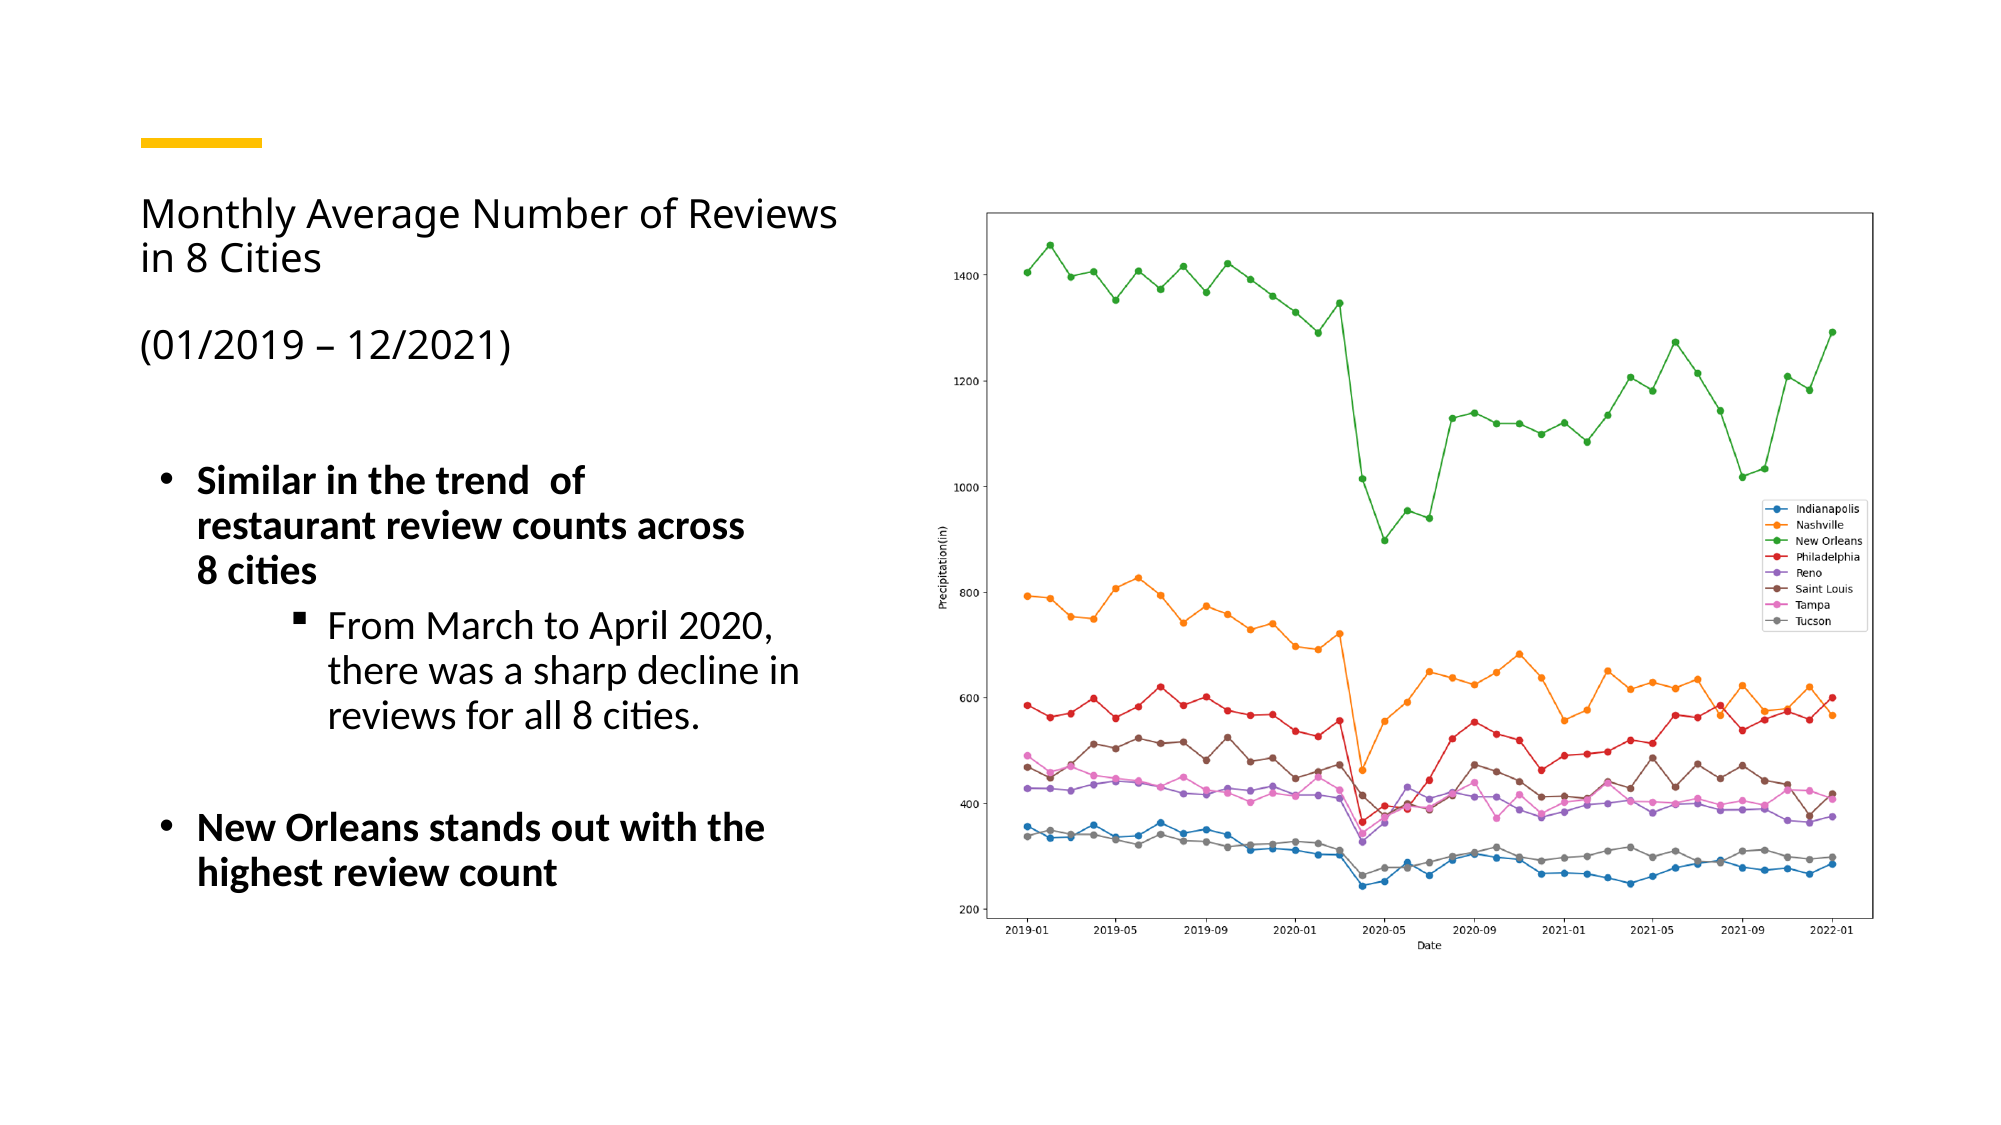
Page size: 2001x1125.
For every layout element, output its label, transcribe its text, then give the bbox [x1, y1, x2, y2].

picture [930, 210, 1879, 958]
title Monthly Average Number of Reviews in 8 Cities (01/2019 – 12/2021) [124, 186, 871, 417]
list Similar in the trend of restaurant review counts across 8 cities From March to April 2020, there was a sharp decline in reviews for all 8 cities. New Orleans stands out with the highest review count [124, 450, 871, 1042]
